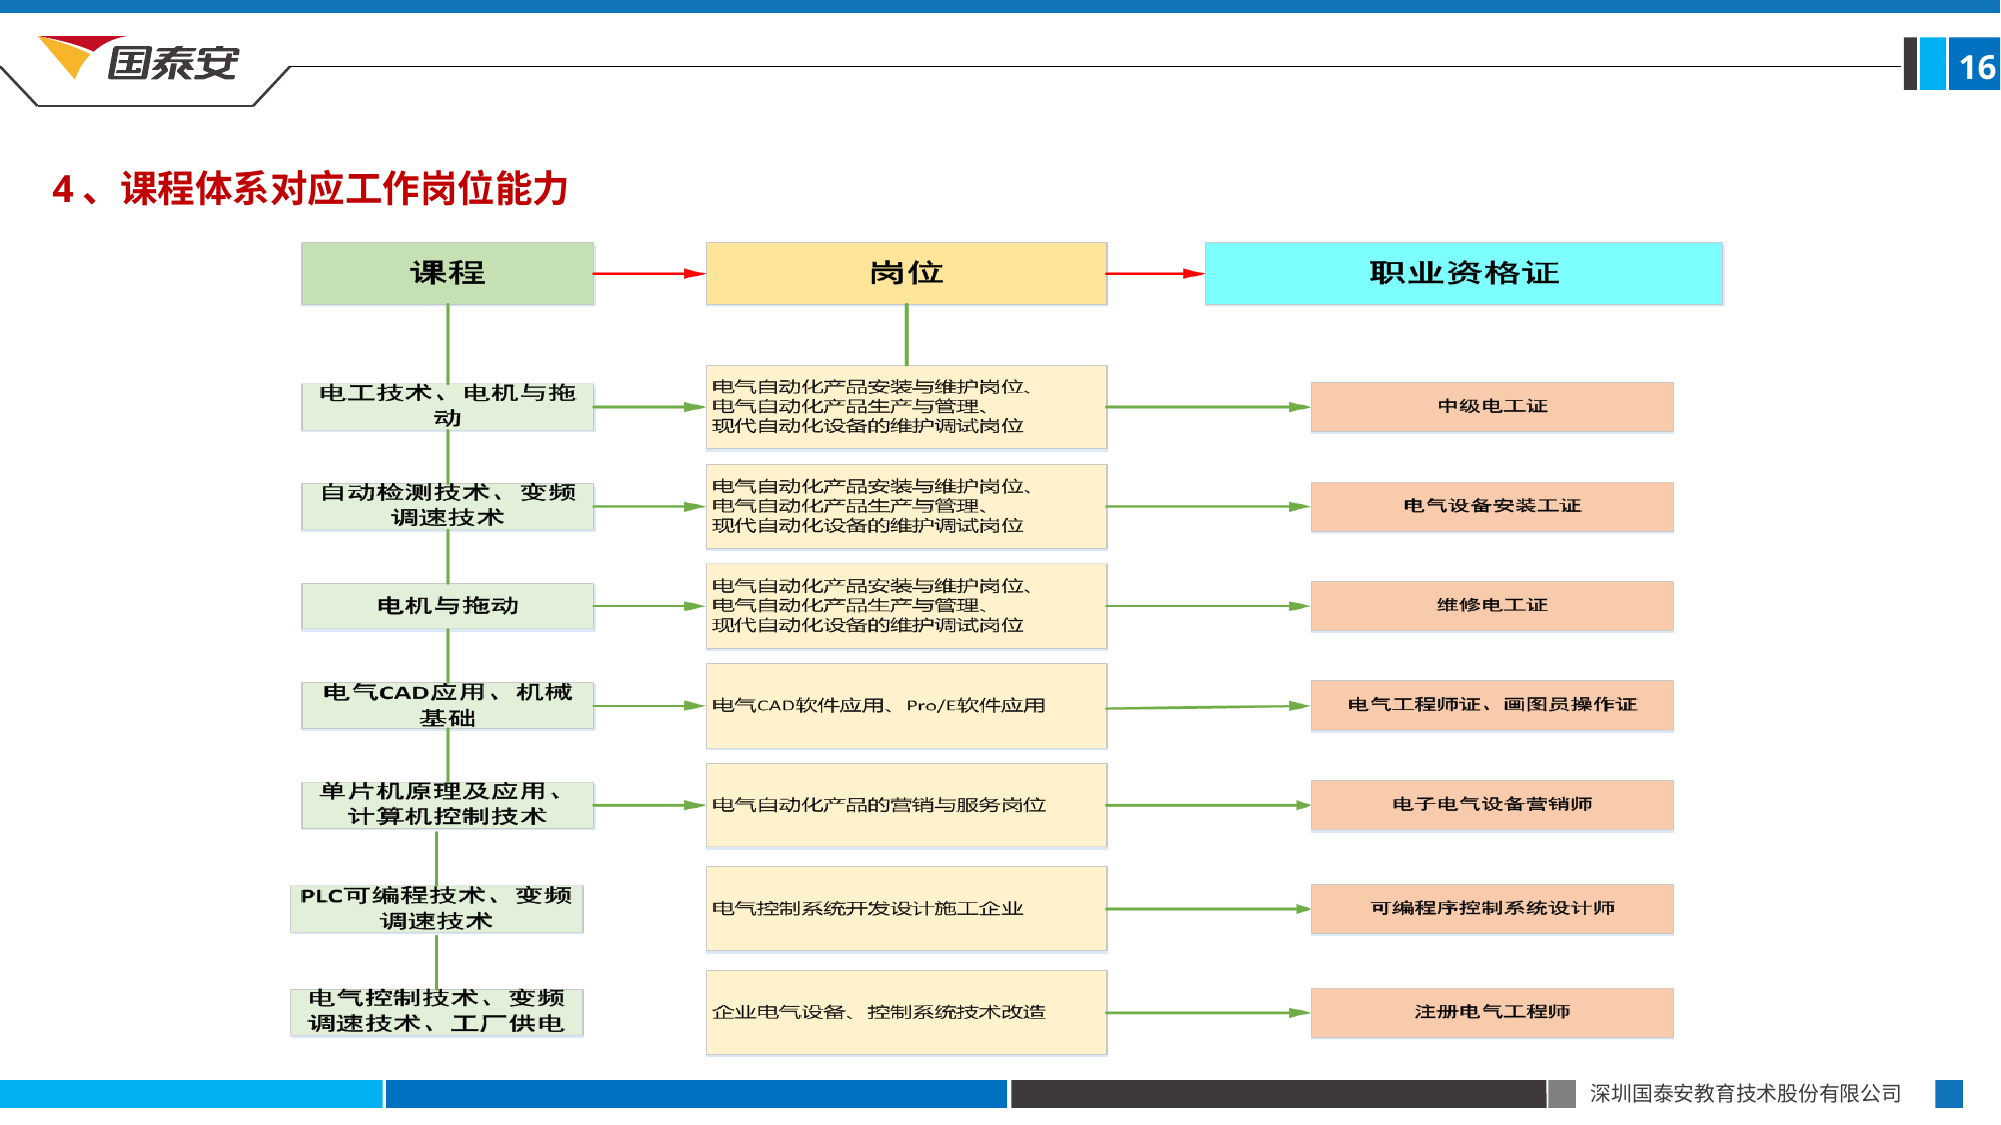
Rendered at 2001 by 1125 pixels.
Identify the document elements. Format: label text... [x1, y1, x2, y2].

text_box 16 [1944, 38, 2000, 94]
text_box 4、课程体系对应工作岗位能力 [37, 144, 597, 218]
picture [290, 242, 1725, 1057]
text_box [0, 66, 290, 106]
